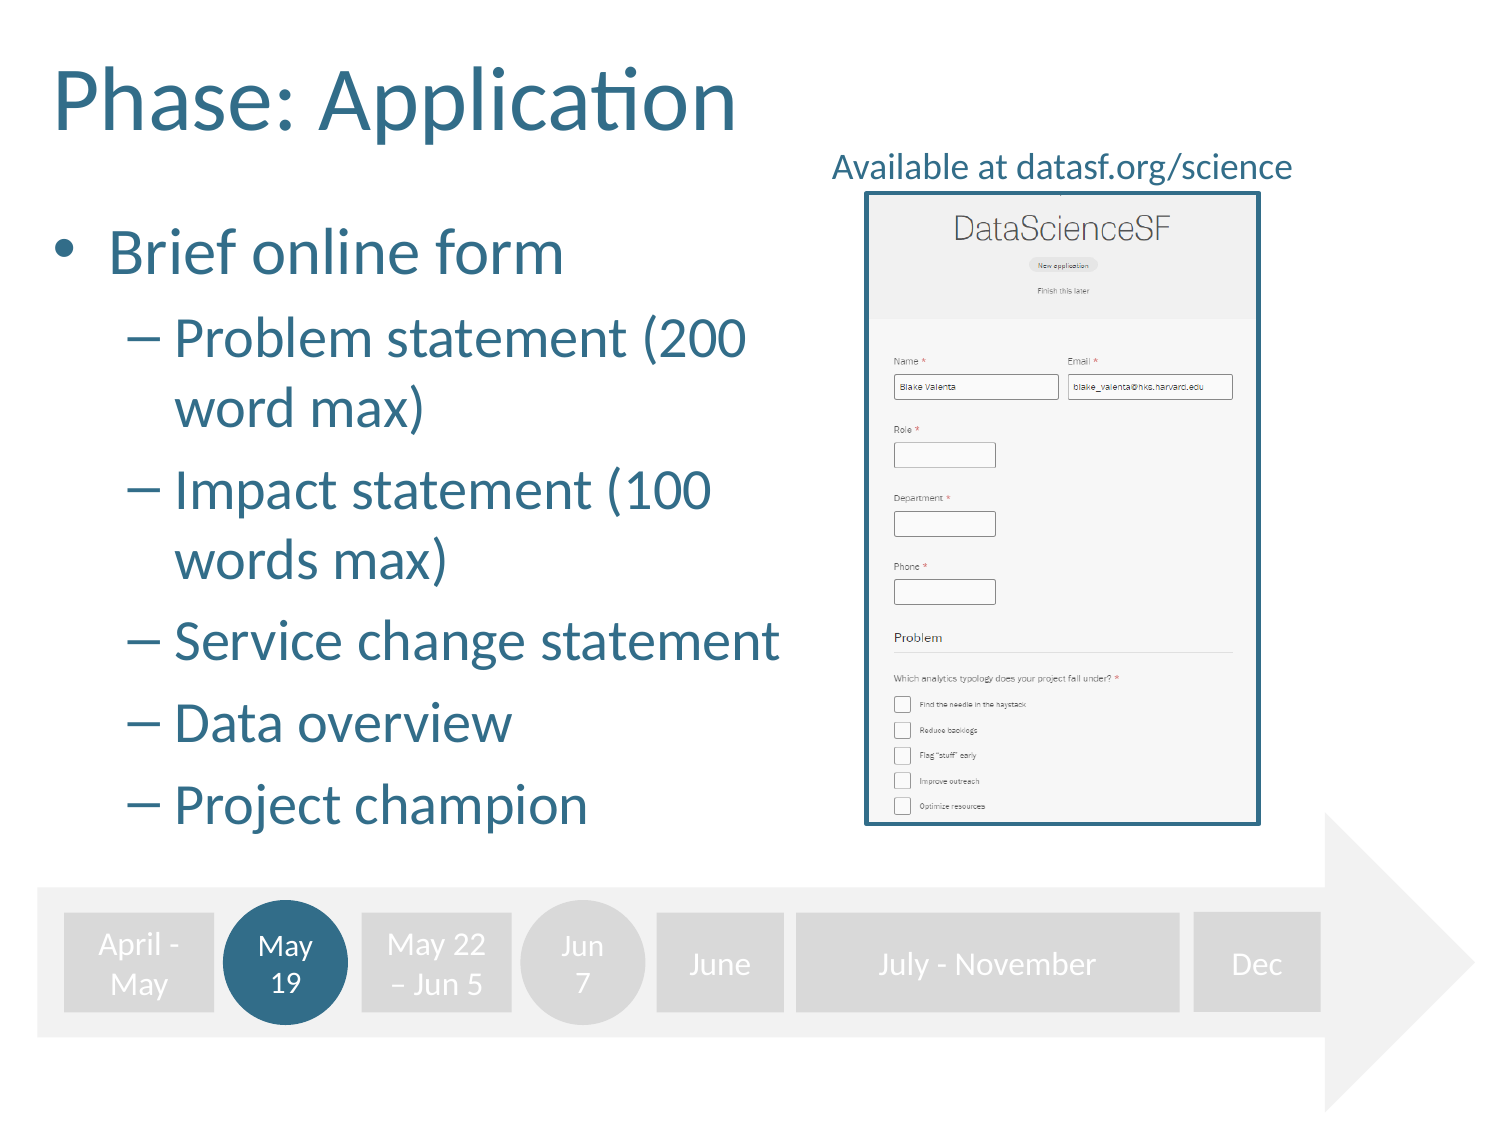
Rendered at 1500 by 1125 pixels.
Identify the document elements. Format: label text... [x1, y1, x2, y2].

text_box June [655, 910, 786, 1015]
text_box May 22 – Jun 5 [359, 910, 514, 1015]
text_box Available at datasf.org/science [817, 134, 1309, 195]
text_box Jun 7 [518, 897, 648, 1028]
title Phase: Application [37, 0, 1463, 188]
text_box May 19 [220, 897, 351, 1028]
text_box [35, 810, 1478, 1115]
text_box Dec [1192, 910, 1323, 1014]
picture [868, 195, 1257, 822]
text_box April - May [62, 910, 216, 1015]
text_box July - November [794, 910, 1182, 1015]
list Brief online form Problem statement (200 word max) Impact statement (100 words max) Service change statement Data overview Project champion [37, 200, 815, 885]
